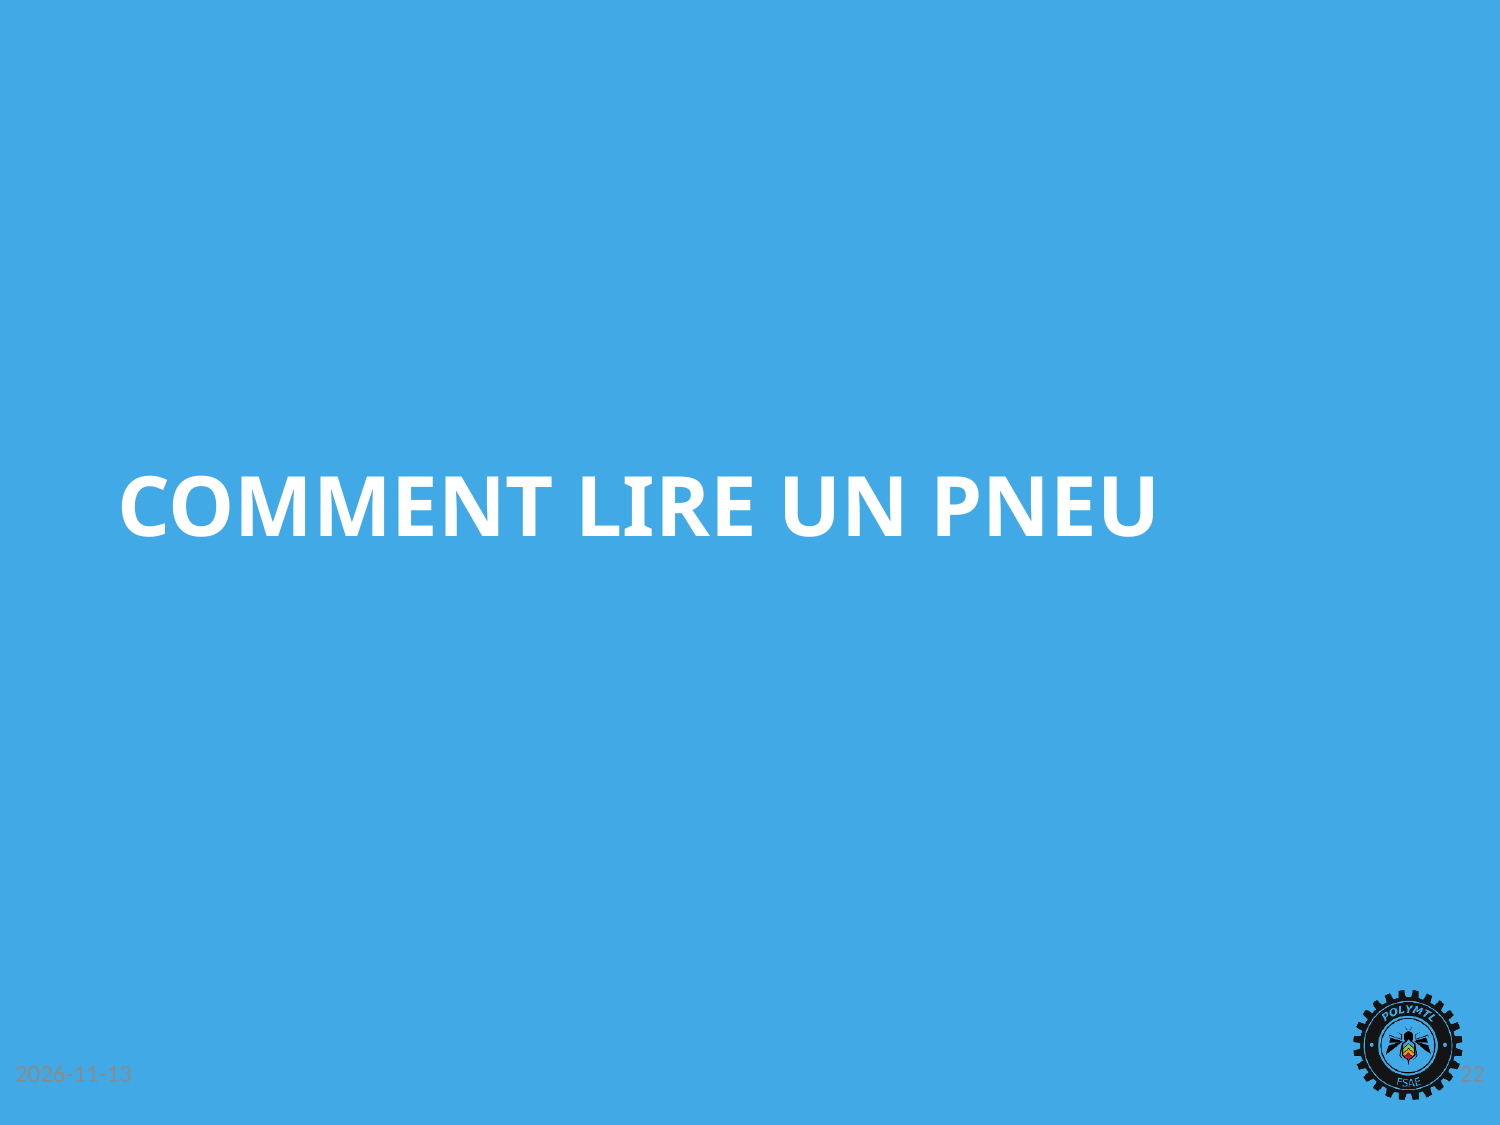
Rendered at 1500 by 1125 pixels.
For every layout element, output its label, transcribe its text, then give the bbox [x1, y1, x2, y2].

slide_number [0, 1042, 338, 1103]
picture [1353, 990, 1471, 1042]
slide_number 22 [1162, 1042, 1500, 1103]
title Comment lire un pneu [102, 380, 1397, 563]
